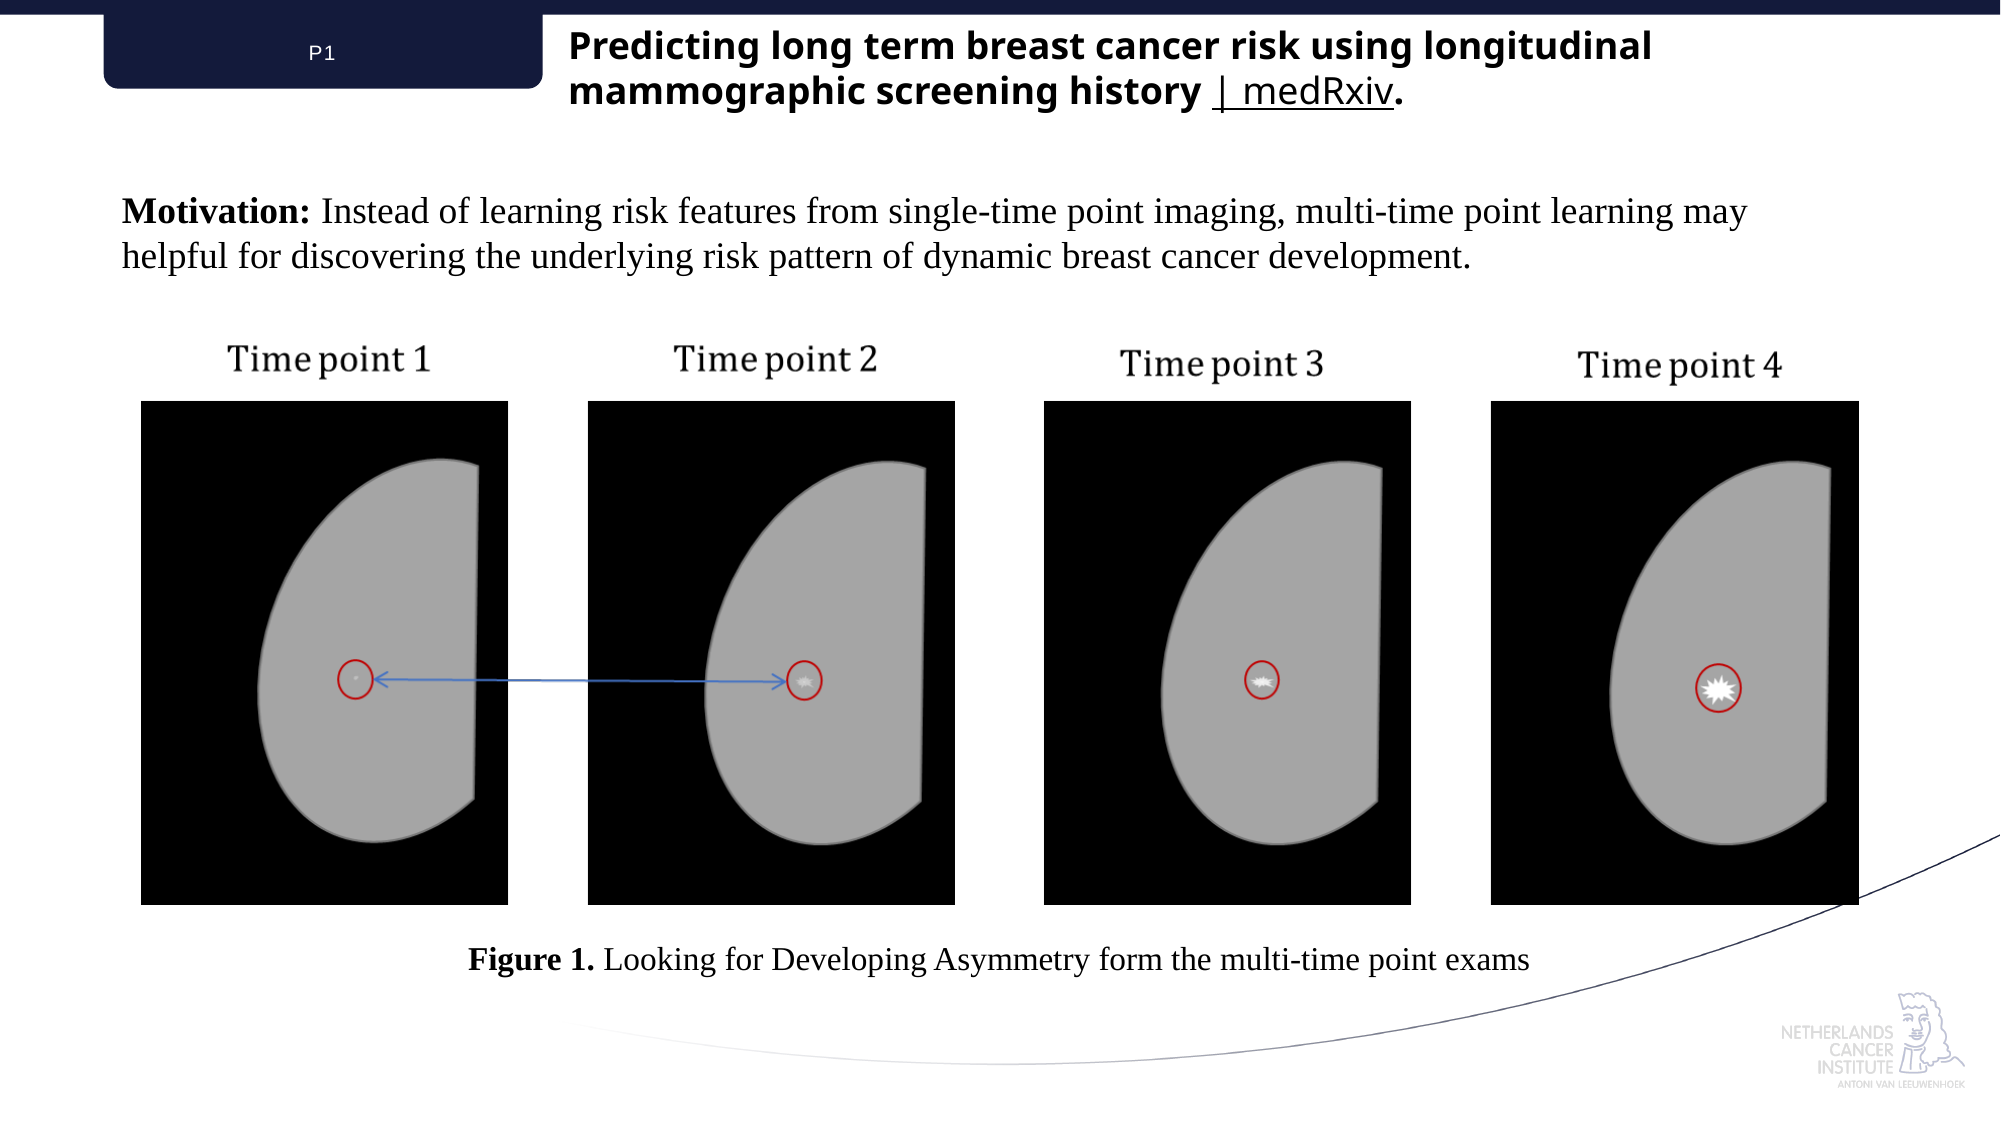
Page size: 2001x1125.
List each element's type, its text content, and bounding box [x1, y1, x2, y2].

picture [0, 320, 2000, 1125]
footer P1 [108, 39, 536, 65]
text_box Figure 1. Looking for Developing Asymmetry form the multi-time point exams [361, 929, 1639, 985]
text_box Motivation: Instead of learning risk features from single-time point imaging, multi-time point learning may helpful for discovering the underlying risk pattern of dynamic breast cancer development. [107, 178, 1825, 284]
text_box Predicting long term breast cancer risk using longitudinal mammographic screening history | medRxiv. [553, 14, 1859, 126]
